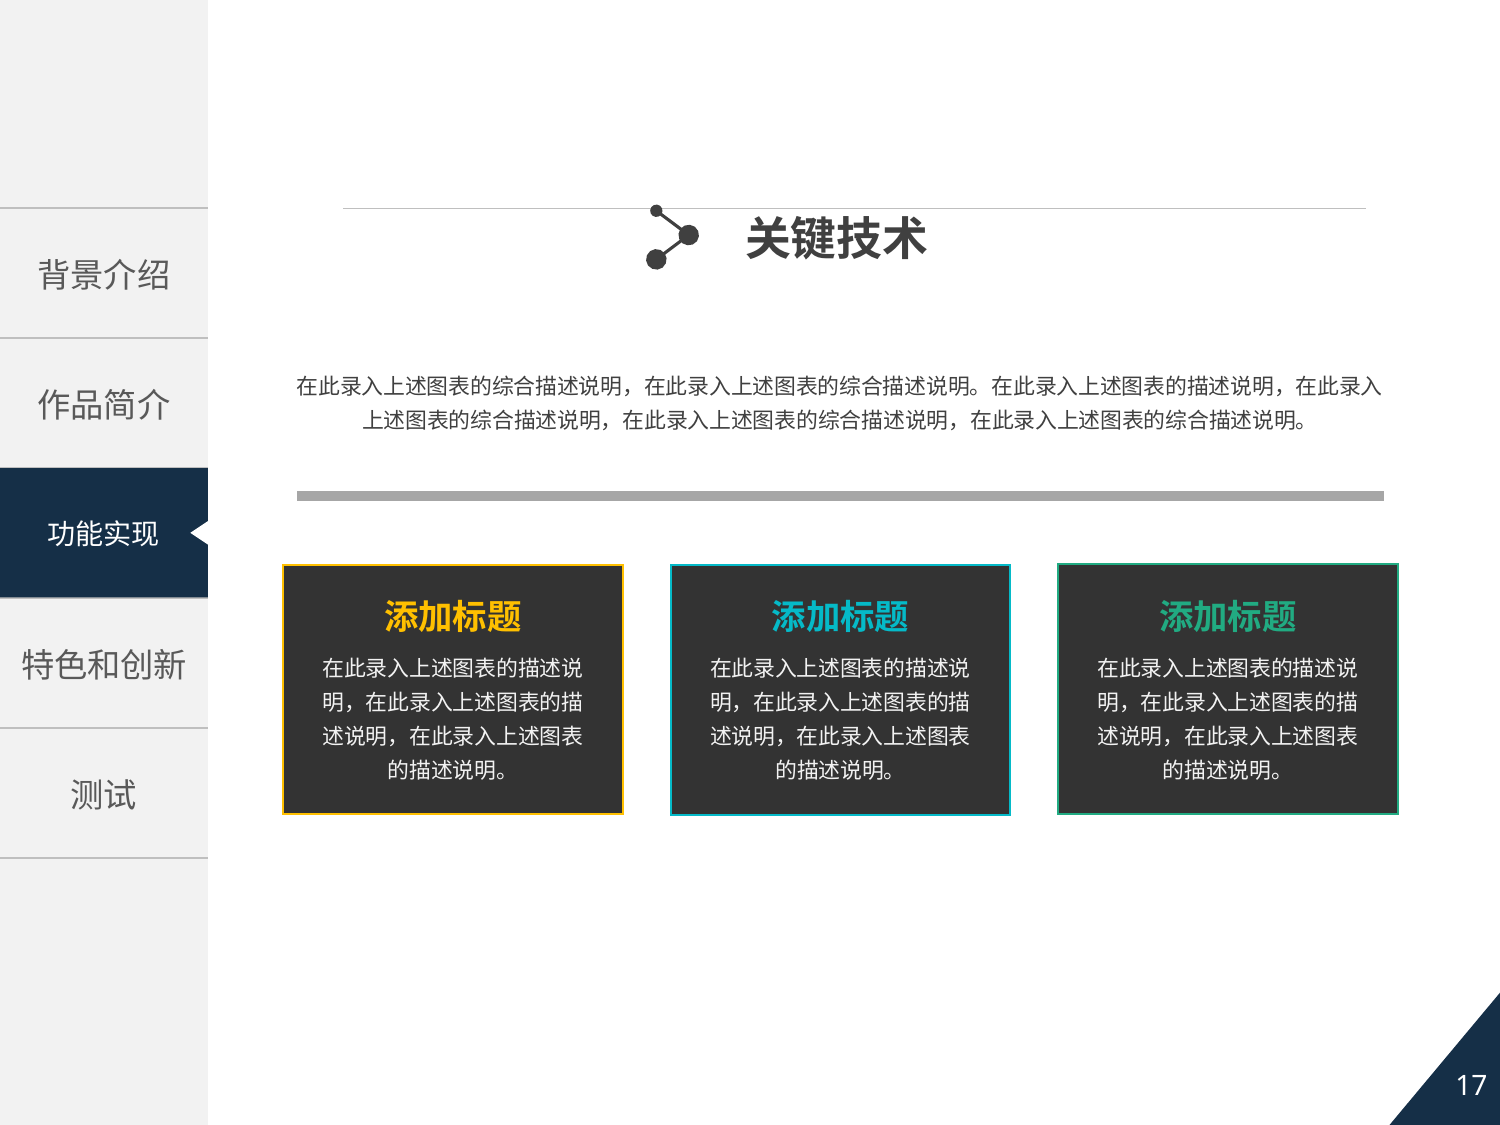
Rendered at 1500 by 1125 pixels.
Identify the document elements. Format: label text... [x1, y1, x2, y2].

text_box 在此录入上述图表的描述说明，在此录入上述图表的描述说明，在此录入上述图表的描述说明。 [690, 640, 991, 789]
text_box 在此录入上述图表的描述说明，在此录入上述图表的描述说明，在此录入上述图表的描述说明。 [1078, 640, 1378, 789]
text_box 在此录入上述图表的综合描述说明，在此录入上述图表的综合描述说明。在此录入上述图表的描述说明，在此录入上述图表的综合描述说明，在此录入上述图表的综合描述说明，在此录入上述图表的综合描述说明。 [283, 359, 1398, 439]
text_box 添加标题 [1148, 589, 1308, 640]
text_box 添加标题 [760, 589, 921, 640]
text_box [1057, 563, 1399, 815]
text_box [282, 564, 624, 815]
text_box 在此录入上述图表的描述说明，在此录入上述图表的描述说明，在此录入上述图表的描述说明。 [303, 640, 603, 789]
text_box 关键技术 [734, 204, 940, 271]
text_box [670, 564, 1011, 816]
text_box 添加标题 [373, 589, 533, 640]
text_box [656, 210, 689, 260]
